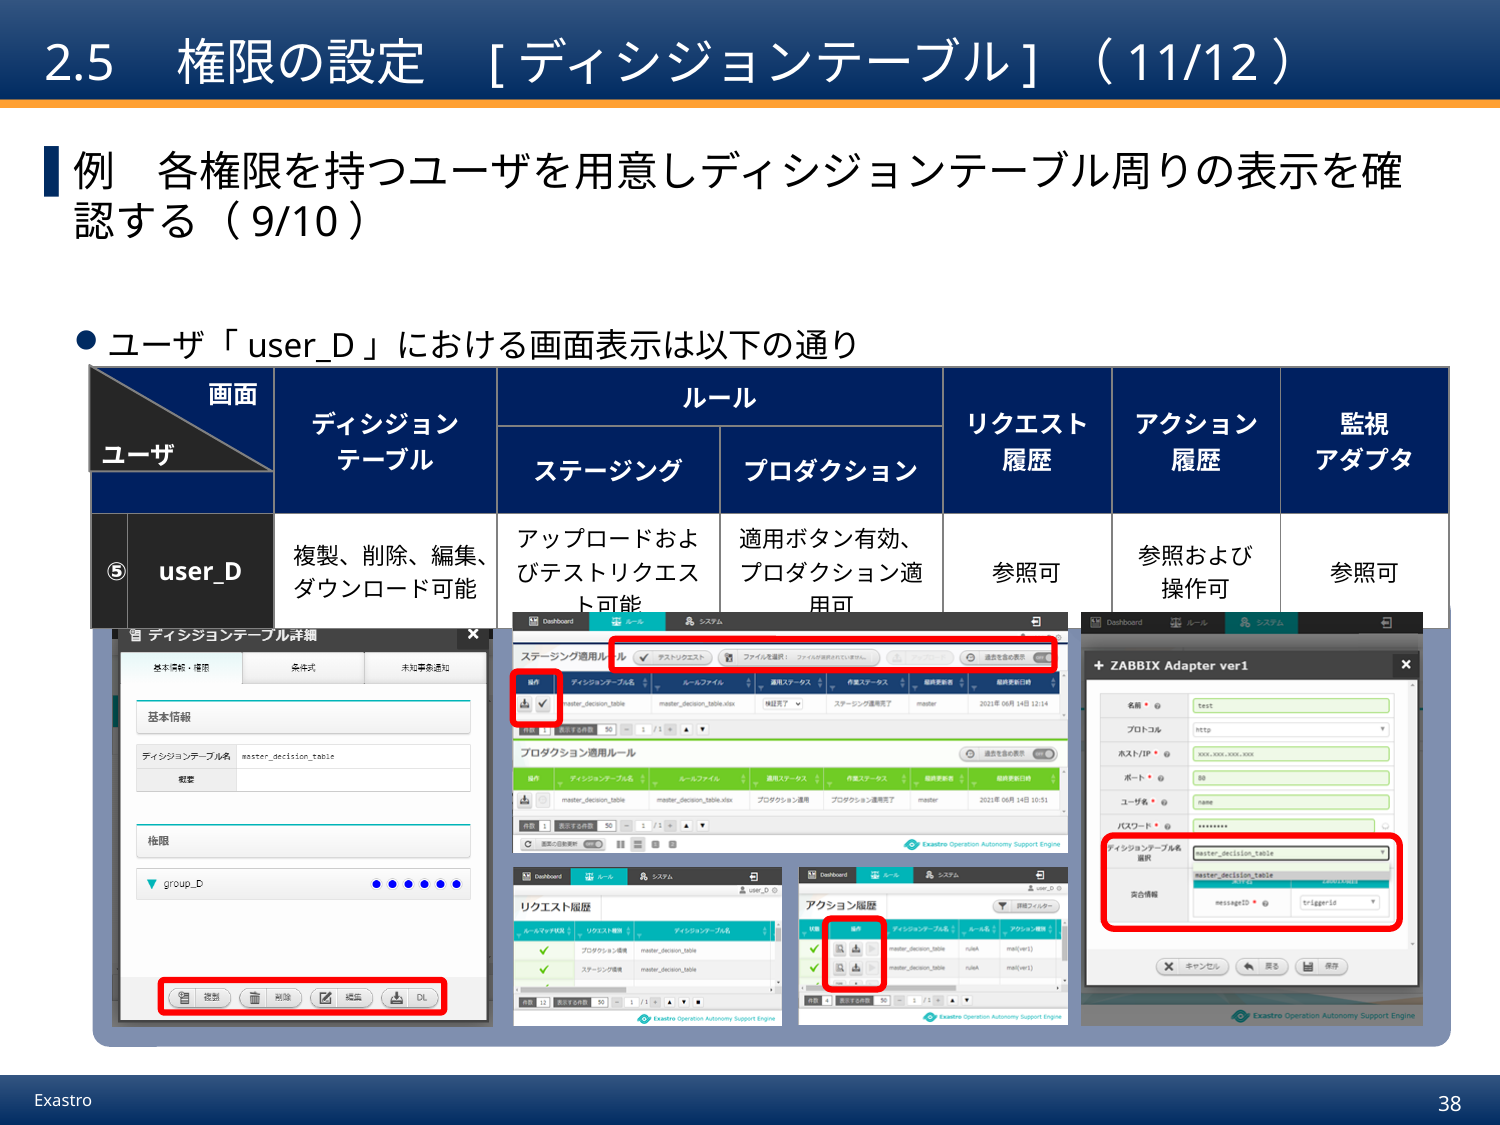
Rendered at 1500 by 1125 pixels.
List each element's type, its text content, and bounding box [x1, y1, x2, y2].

table_header ルール [498, 368, 942, 425]
table_header 画面 [92, 472, 273, 513]
text_box [92, 605, 1451, 1047]
table_header 画面 [97, 368, 273, 471]
table_cell 参照可 [1281, 514, 1448, 628]
table_cell プロダクション [721, 427, 942, 513]
table_header 監視 アダプタ [1281, 368, 1448, 513]
table_header リクエスト 履歴 [944, 368, 1111, 513]
table_cell ⑤ [92, 514, 127, 628]
table_cell ステージング [498, 427, 719, 513]
table_cell user_D [128, 514, 273, 611]
text_box ユーザ [86, 432, 191, 477]
title 2.5 権限の設定 [ディシジョンテーブル] （11/12） [29, 18, 1471, 96]
table_header アクション 履歴 [1113, 368, 1280, 513]
table_cell 参照および 操作可 [1113, 514, 1280, 610]
table_cell 適用ボタン有効、プロダクション適用可 [721, 514, 942, 610]
text_box [89, 365, 273, 472]
table_cell 複製、削除、編集、ダウンロード可能 [275, 514, 496, 614]
list 例 各権限を持つユーザを用意しディシジョンテーブル周りの表示を確認する（9/10） ユーザ「user_D」における画面表示は以下の通り [29, 137, 1459, 1059]
table_cell 参照可 [944, 514, 1111, 628]
picture [0, 0, 1500, 1125]
table_header ディシジョン テーブル [275, 368, 496, 513]
table_cell アップロードおよびテストリクエスト可能 [498, 514, 719, 628]
